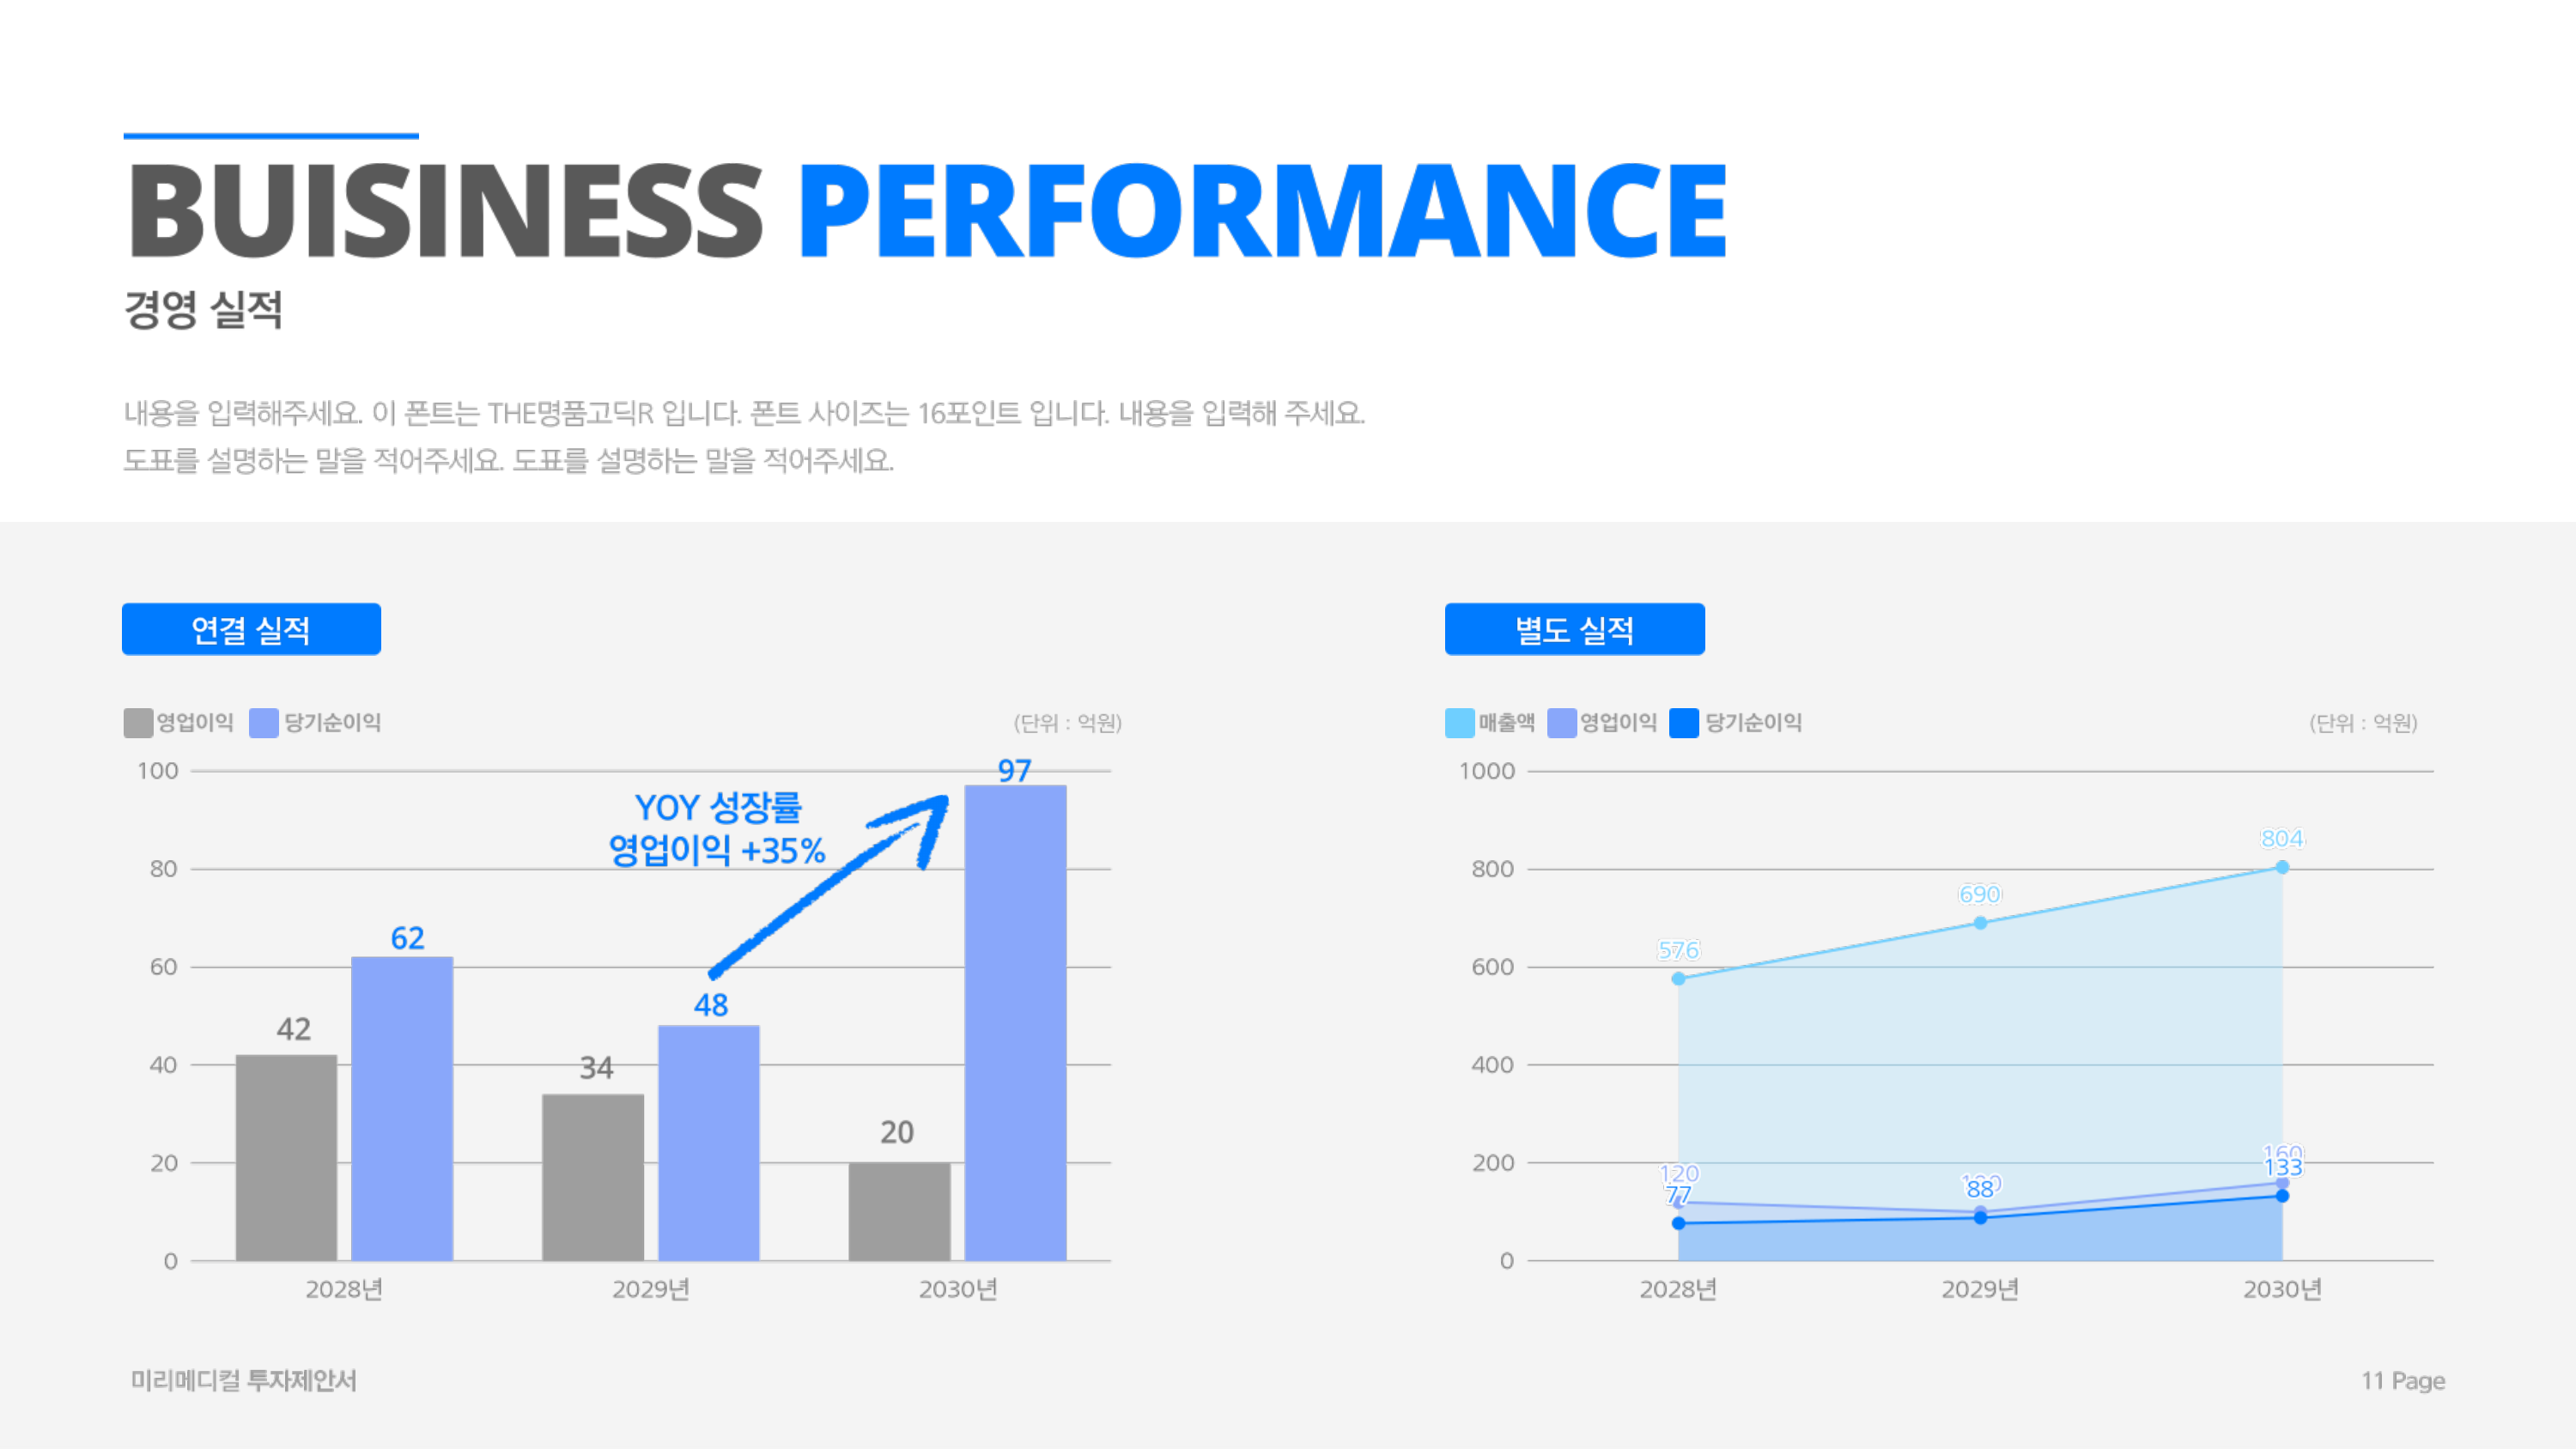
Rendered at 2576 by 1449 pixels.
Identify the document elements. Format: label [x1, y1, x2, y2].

text_box [1445, 603, 1705, 656]
picture [2173, 1360, 2458, 1409]
picture [123, 706, 1134, 1306]
picture [185, 603, 327, 665]
text_box [327, 603, 381, 656]
picture [126, 1360, 371, 1409]
text_box [123, 708, 383, 738]
text_box [121, 603, 185, 656]
picture [104, 98, 1791, 356]
text_box [694, 815, 963, 961]
text_box [0, 521, 2576, 1449]
picture [1445, 706, 2447, 1306]
text_box [1445, 708, 1804, 738]
picture [118, 390, 1559, 499]
text_box [123, 125, 420, 149]
